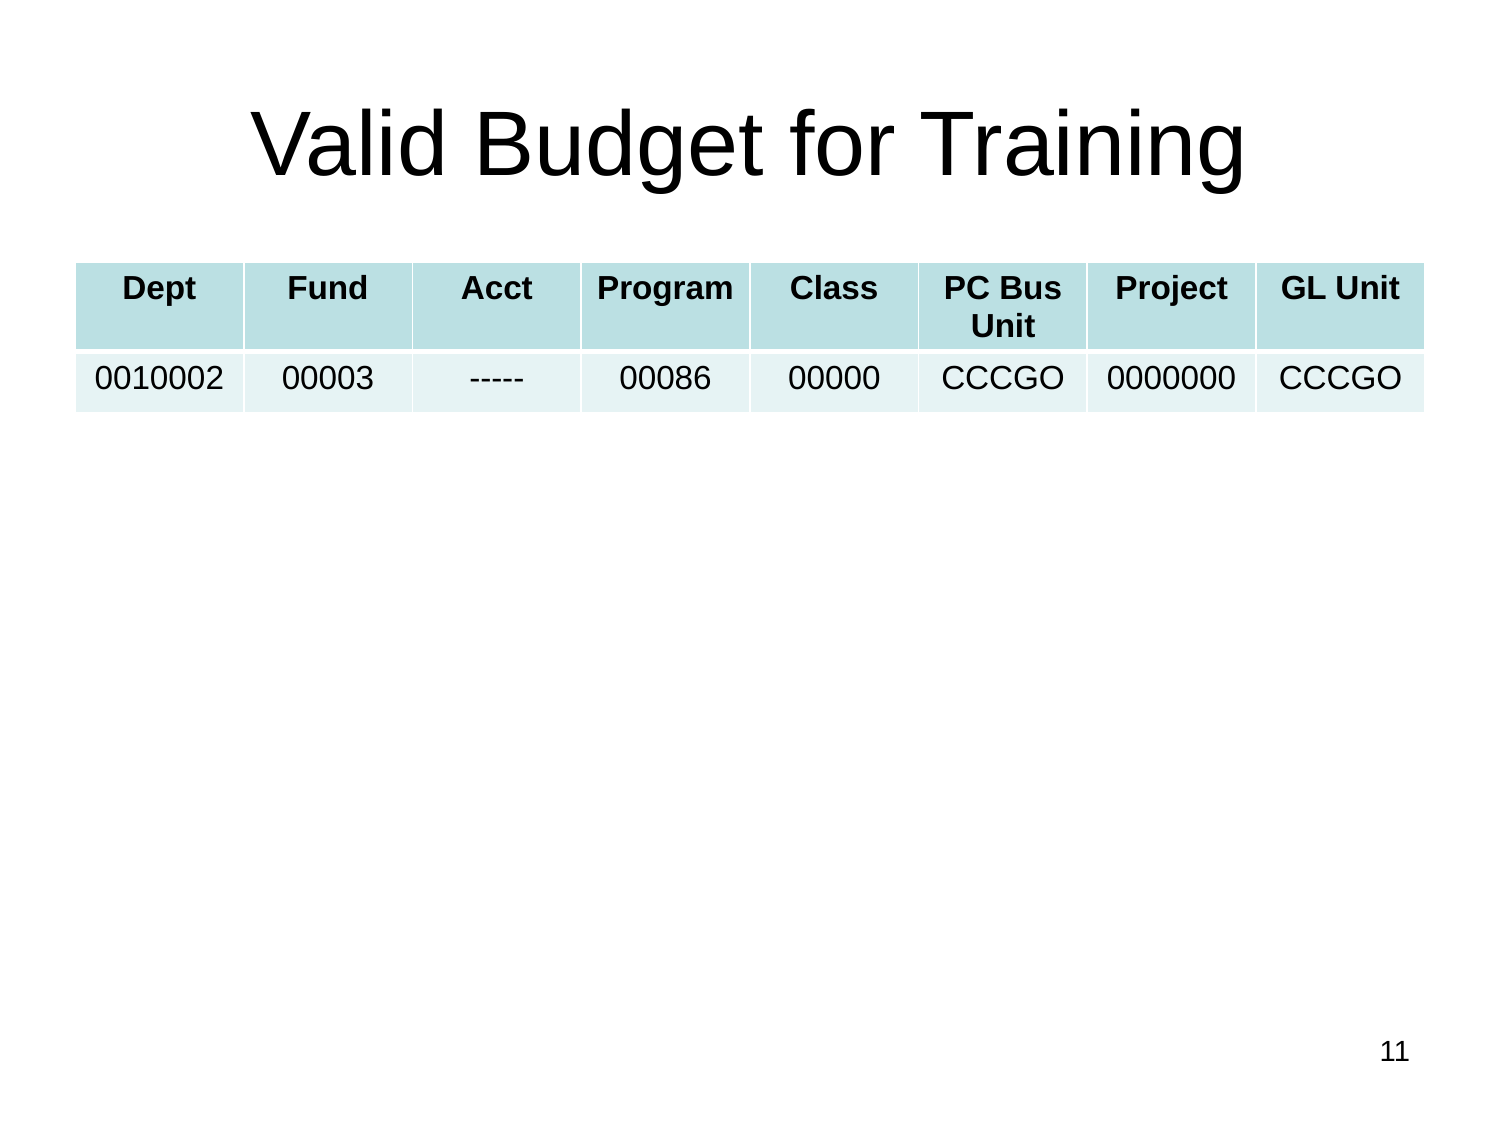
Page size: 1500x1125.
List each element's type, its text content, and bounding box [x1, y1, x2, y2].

table_header Acct [413, 263, 580, 349]
table_header Program [582, 263, 749, 349]
table_header Dept [76, 263, 243, 349]
table_cell 00086 [582, 354, 749, 412]
table_cell ----- [413, 354, 580, 412]
title Valid Budget for Training [75, 45, 1425, 233]
table_cell CCCGO [1257, 354, 1424, 412]
table_cell 0010002 [76, 354, 243, 412]
table_cell 0000000 [1088, 354, 1255, 412]
table_header Fund [245, 263, 412, 349]
table_header PC Bus Unit [919, 263, 1086, 349]
table_cell CCCGO [919, 354, 1086, 412]
table_cell 00000 [751, 354, 918, 412]
slide_number 11 [1074, 1024, 1425, 1103]
table_header Project [1088, 263, 1255, 349]
table_cell 00003 [245, 354, 412, 412]
table_header Class [751, 263, 918, 349]
table_header GL Unit [1257, 263, 1424, 349]
